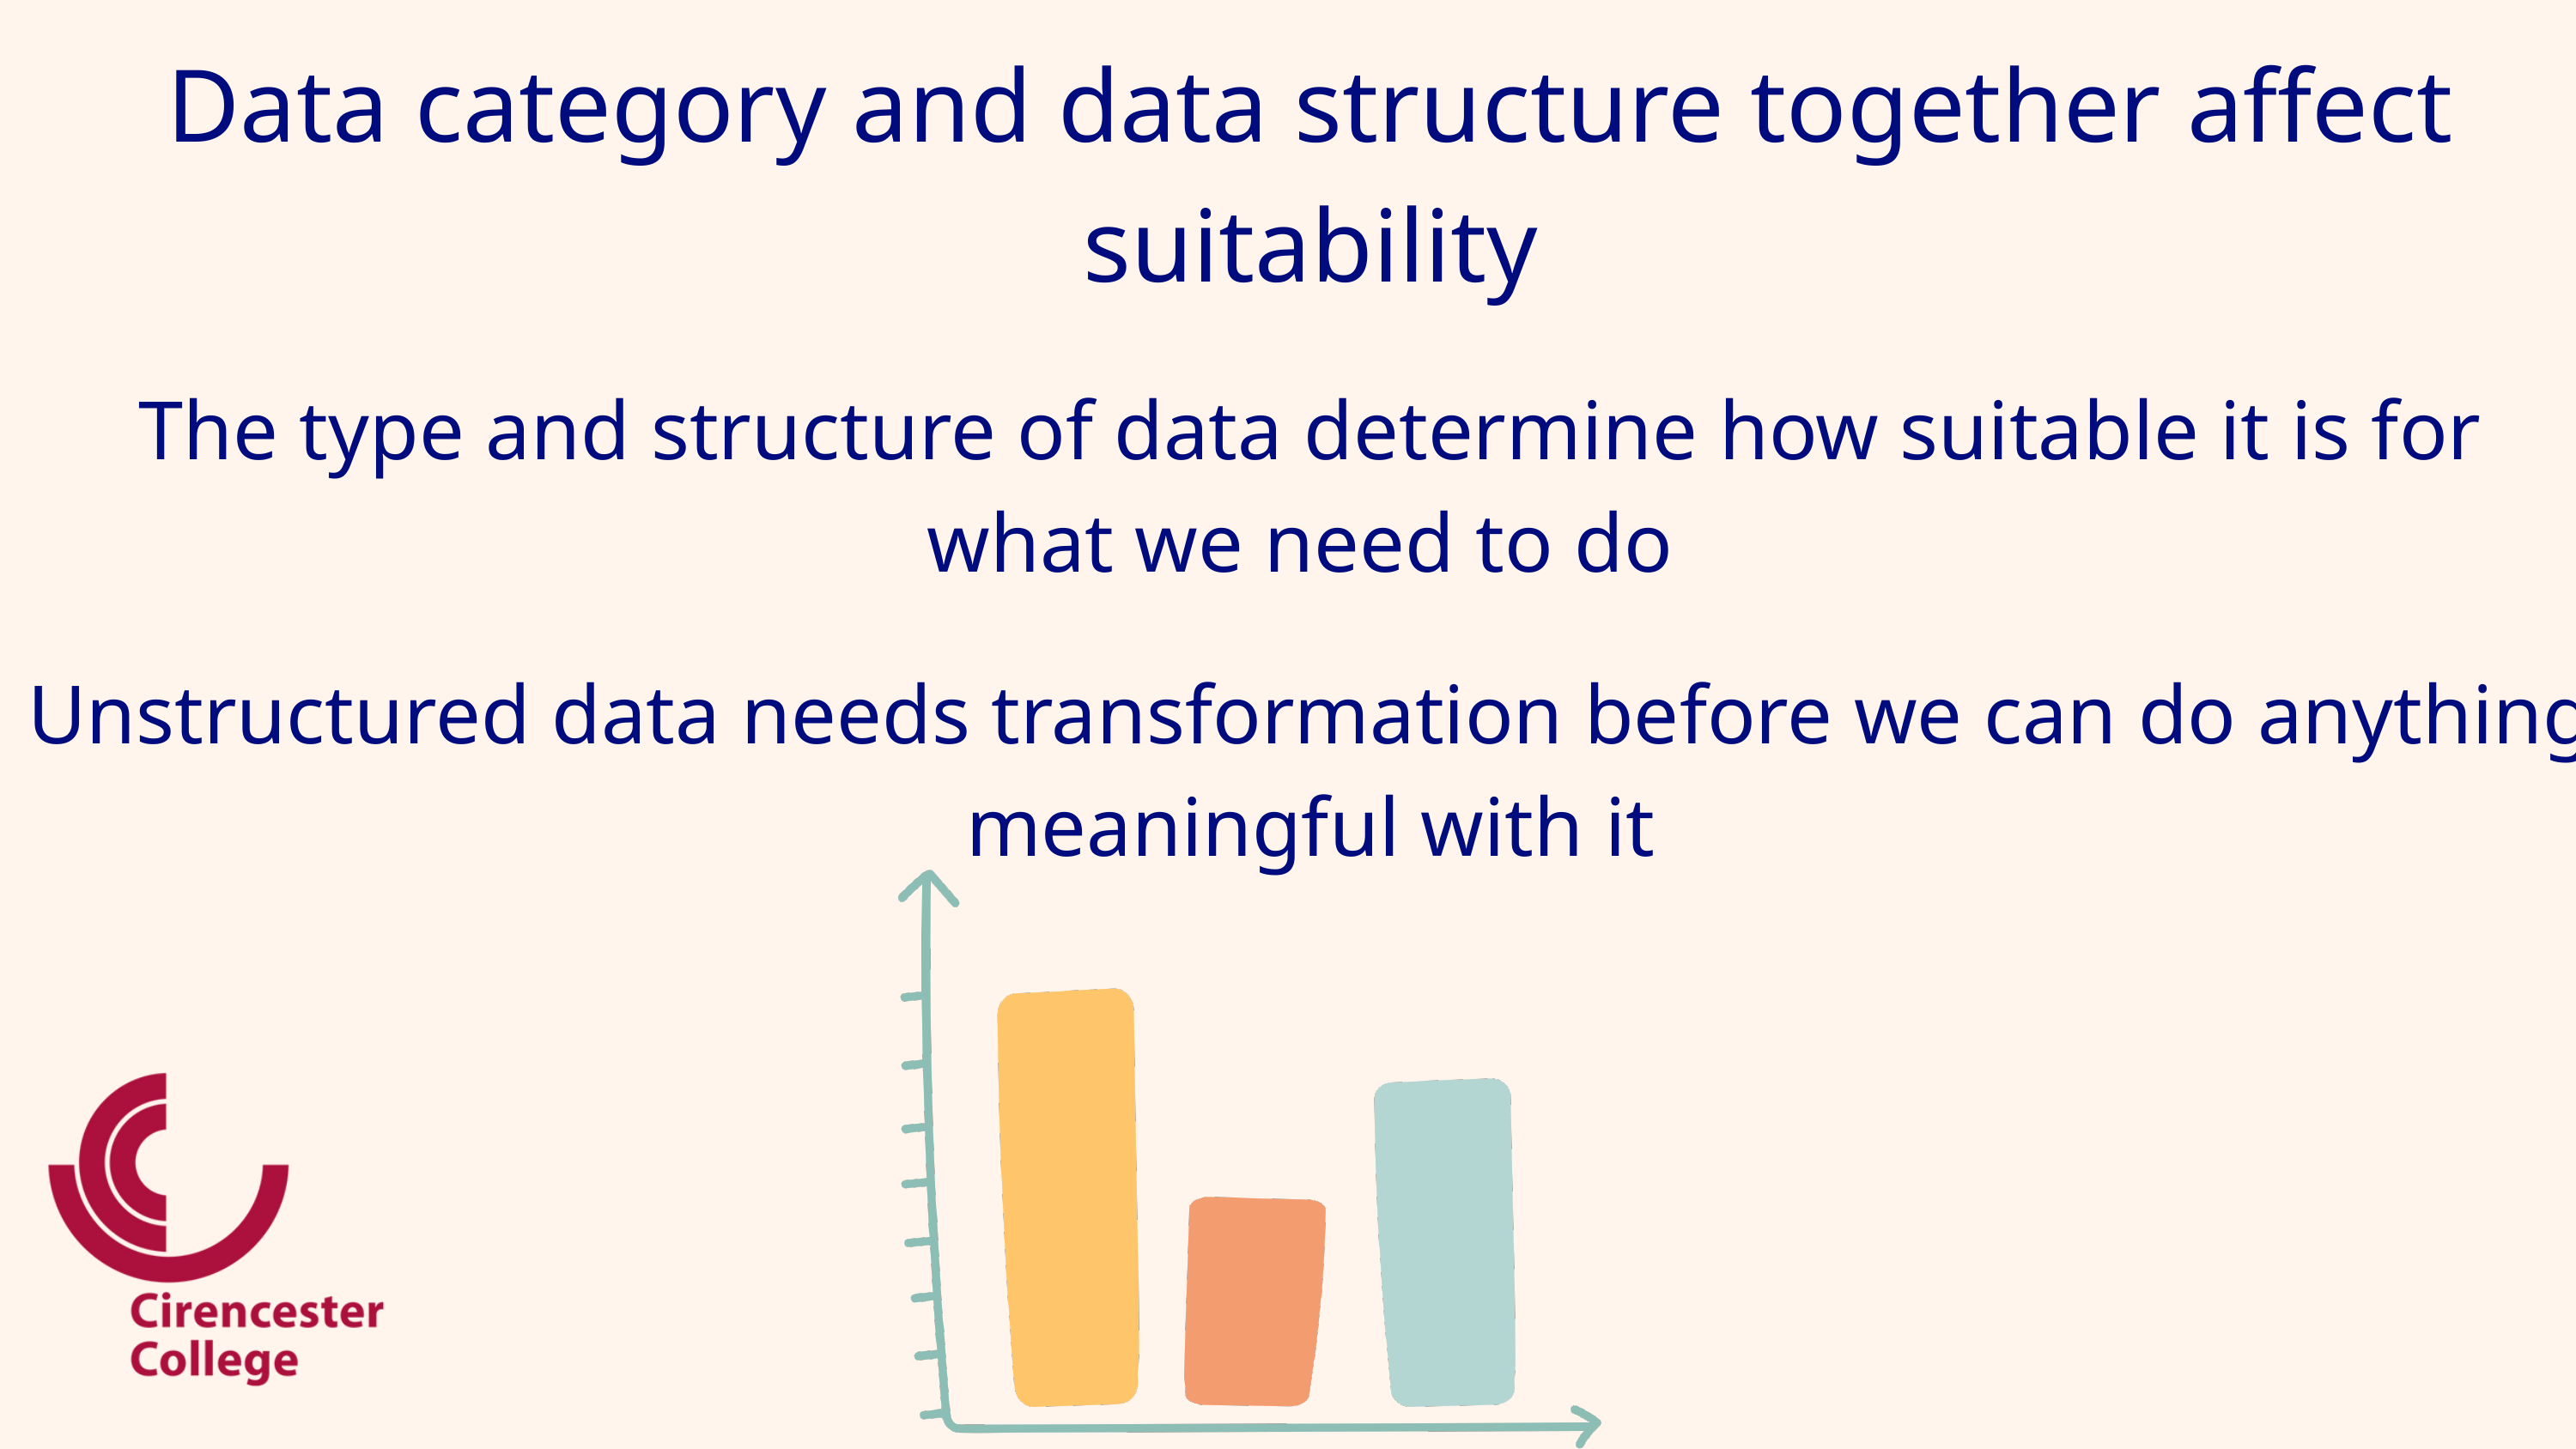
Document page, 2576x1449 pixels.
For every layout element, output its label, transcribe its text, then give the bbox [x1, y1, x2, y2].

text_box Data category and data structure together affect suitability [45, 21, 2576, 303]
text_box Unstructured data needs transformation before we can do anything meaningful with it [22, 647, 2576, 873]
text_box [34, 1049, 398, 1413]
text_box The type and structure of data determine how suitable it is for what we need to do [45, 362, 2576, 589]
text_box [897, 873, 1601, 1449]
